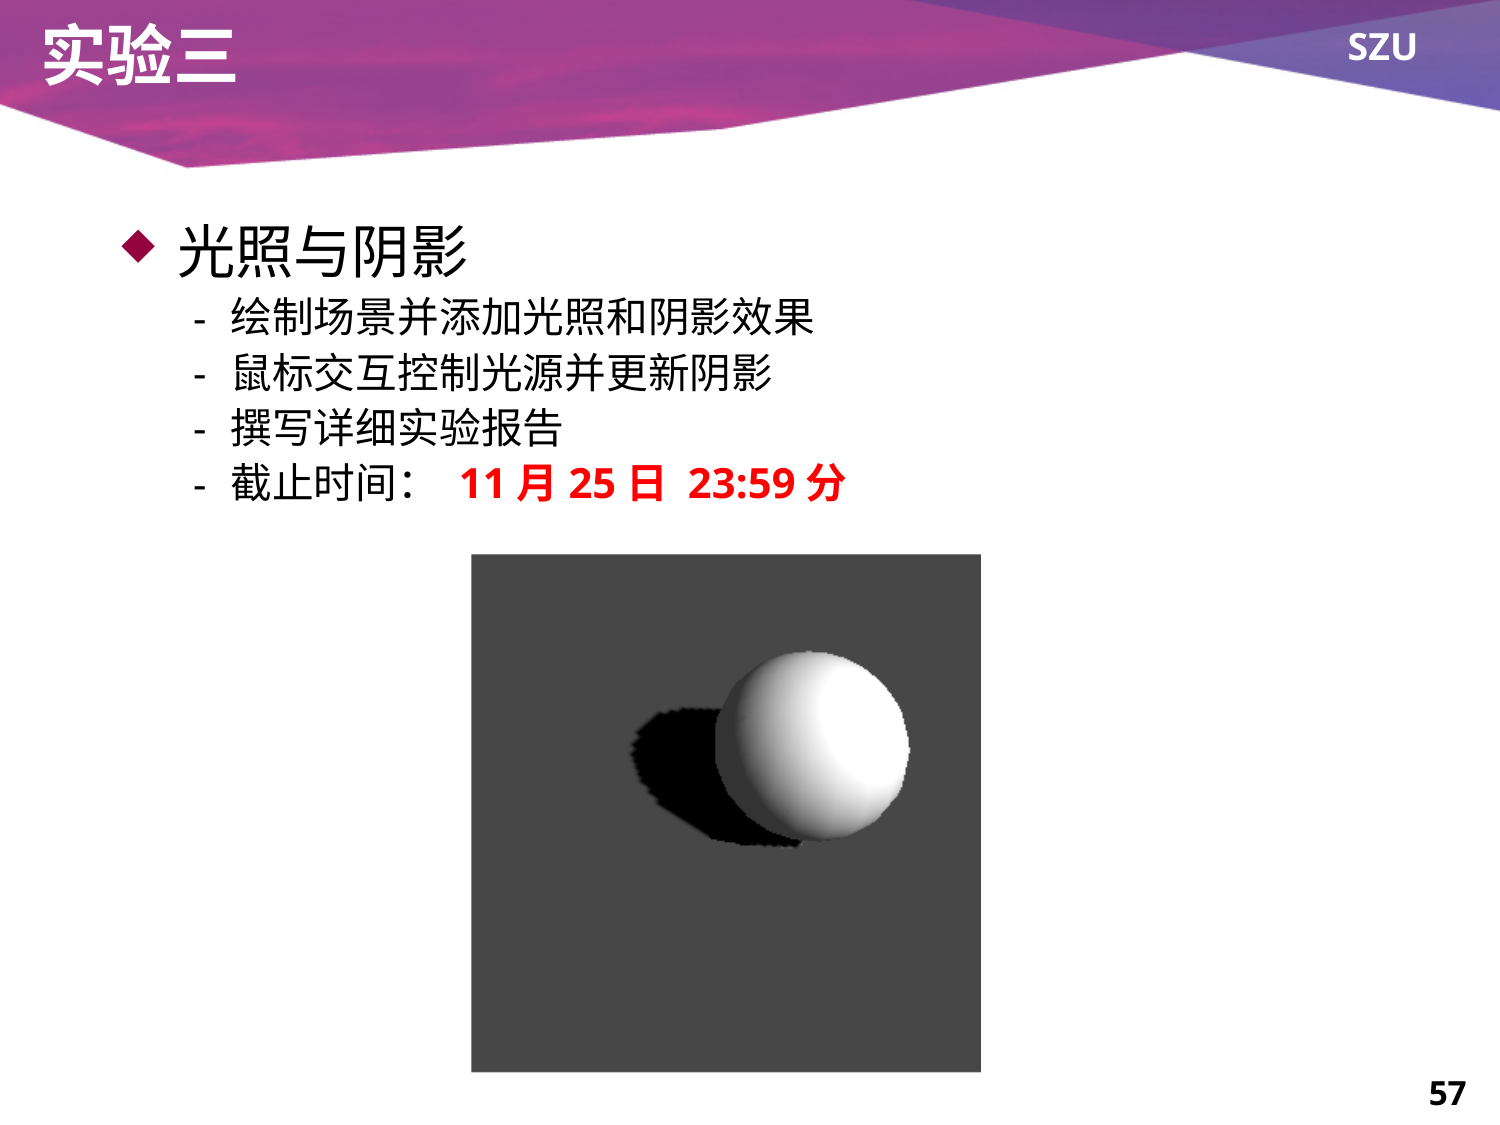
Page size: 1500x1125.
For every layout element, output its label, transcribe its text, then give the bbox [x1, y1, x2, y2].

title 实验三 [25, 15, 1320, 104]
slide_number 57 [1384, 1065, 1500, 1125]
picture [0, 0, 1500, 1125]
list 光照与阴影 绘制场景并添加光照和阴影效果 鼠标交互控制光源并更新阴影 撰写详细实验报告 截止时间： 11月25日 23:59分 [103, 216, 1397, 930]
